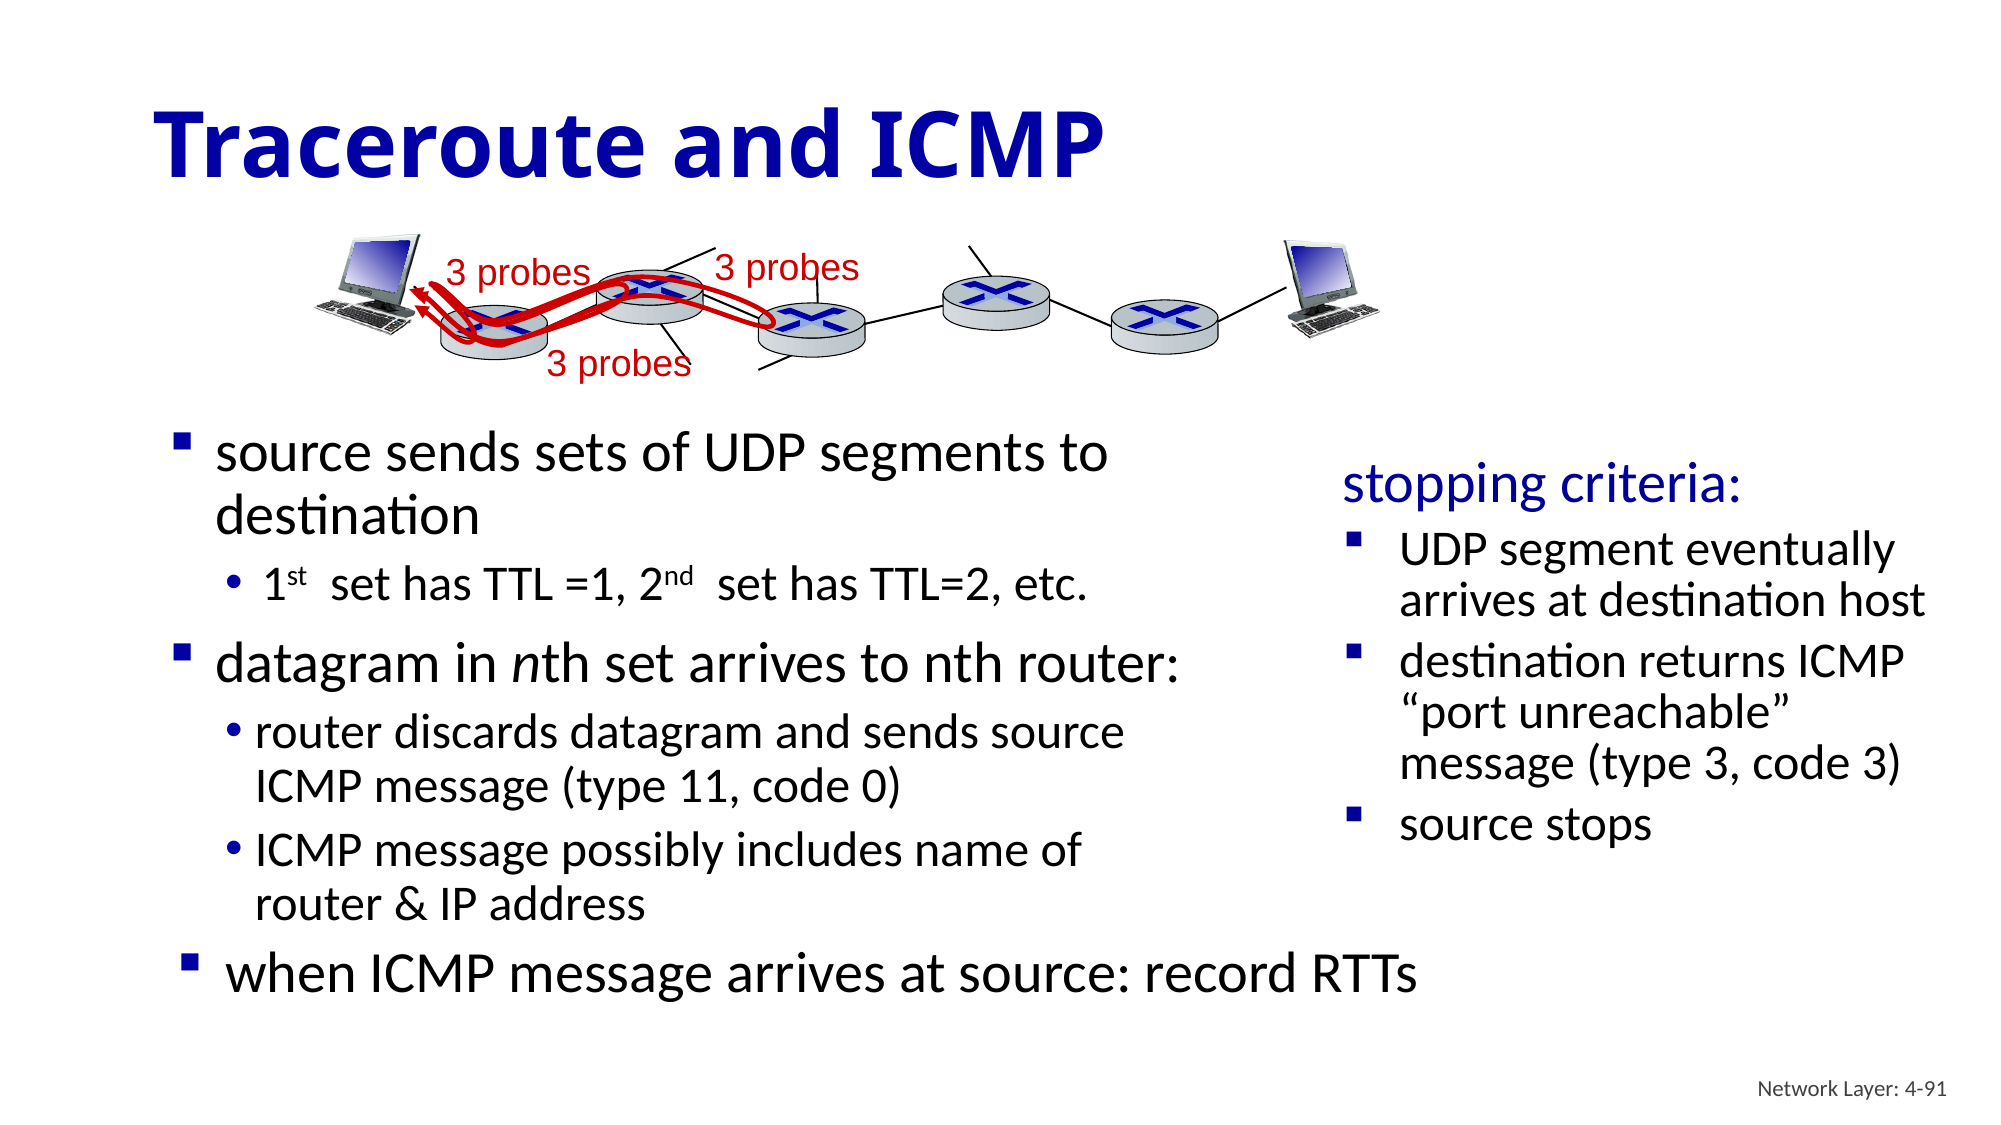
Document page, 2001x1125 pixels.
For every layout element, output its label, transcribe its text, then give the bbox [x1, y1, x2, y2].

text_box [942, 276, 1050, 331]
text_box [1111, 299, 1218, 355]
text_box [423, 283, 461, 311]
text_box [1133, 363, 1759, 692]
text_box stopping criteria: UDP segment eventually arrives at destination host destination returns ICMP “port unreachable” message (type 3, code 3) source stops [1328, 447, 1953, 870]
text_box [423, 298, 440, 325]
text_box 3 probes [699, 235, 875, 296]
text_box [546, 285, 596, 329]
slide_number Network Layer: 4-91 [1512, 1056, 1963, 1117]
text_box source sends sets of UDP segments to destination 1st set has TTL =1, 2nd set has TTL=2, etc. datagram in nth set arrives to nth router: router discards datagram and sends source ICMP message (type 11, code 0) ICMP message possibly includes name of router & IP address [153, 413, 1204, 946]
text_box 3 probes [531, 332, 707, 392]
text_box 3 probes [430, 240, 607, 300]
text_box when ICMP message arrives at source: record RTTs [161, 934, 1802, 1025]
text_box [1279, 236, 1404, 346]
text_box [548, 309, 596, 331]
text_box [596, 270, 704, 325]
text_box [758, 302, 866, 358]
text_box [287, 229, 423, 343]
title Traceroute and ICMP [137, 74, 1863, 221]
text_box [440, 305, 548, 360]
text_box [704, 287, 758, 326]
